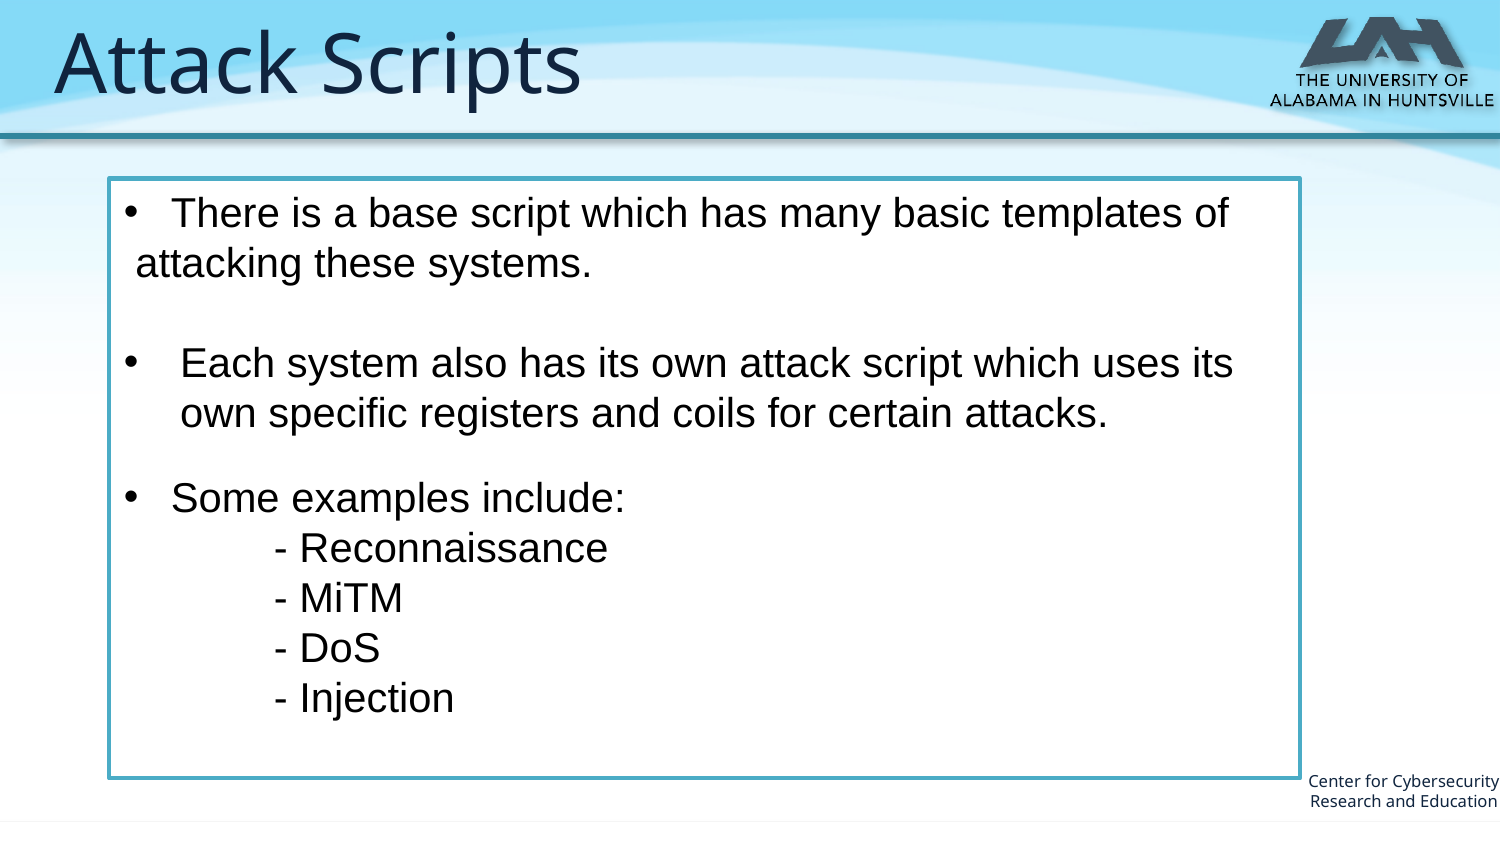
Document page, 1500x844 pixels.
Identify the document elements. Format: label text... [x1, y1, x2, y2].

text_box Center for Cybersecurity Research and Education [1293, 763, 1500, 819]
text_box Attack Scripts [40, 2, 599, 118]
picture [0, 0, 1500, 844]
text_box There is a base script which has many basic templates of attacking these systems. Each system also has its own attack script which uses its own specific registers and coils for certain attacks. Some examples include: - Reconnaissance - MiTM - DoS - Injection [107, 176, 1302, 780]
